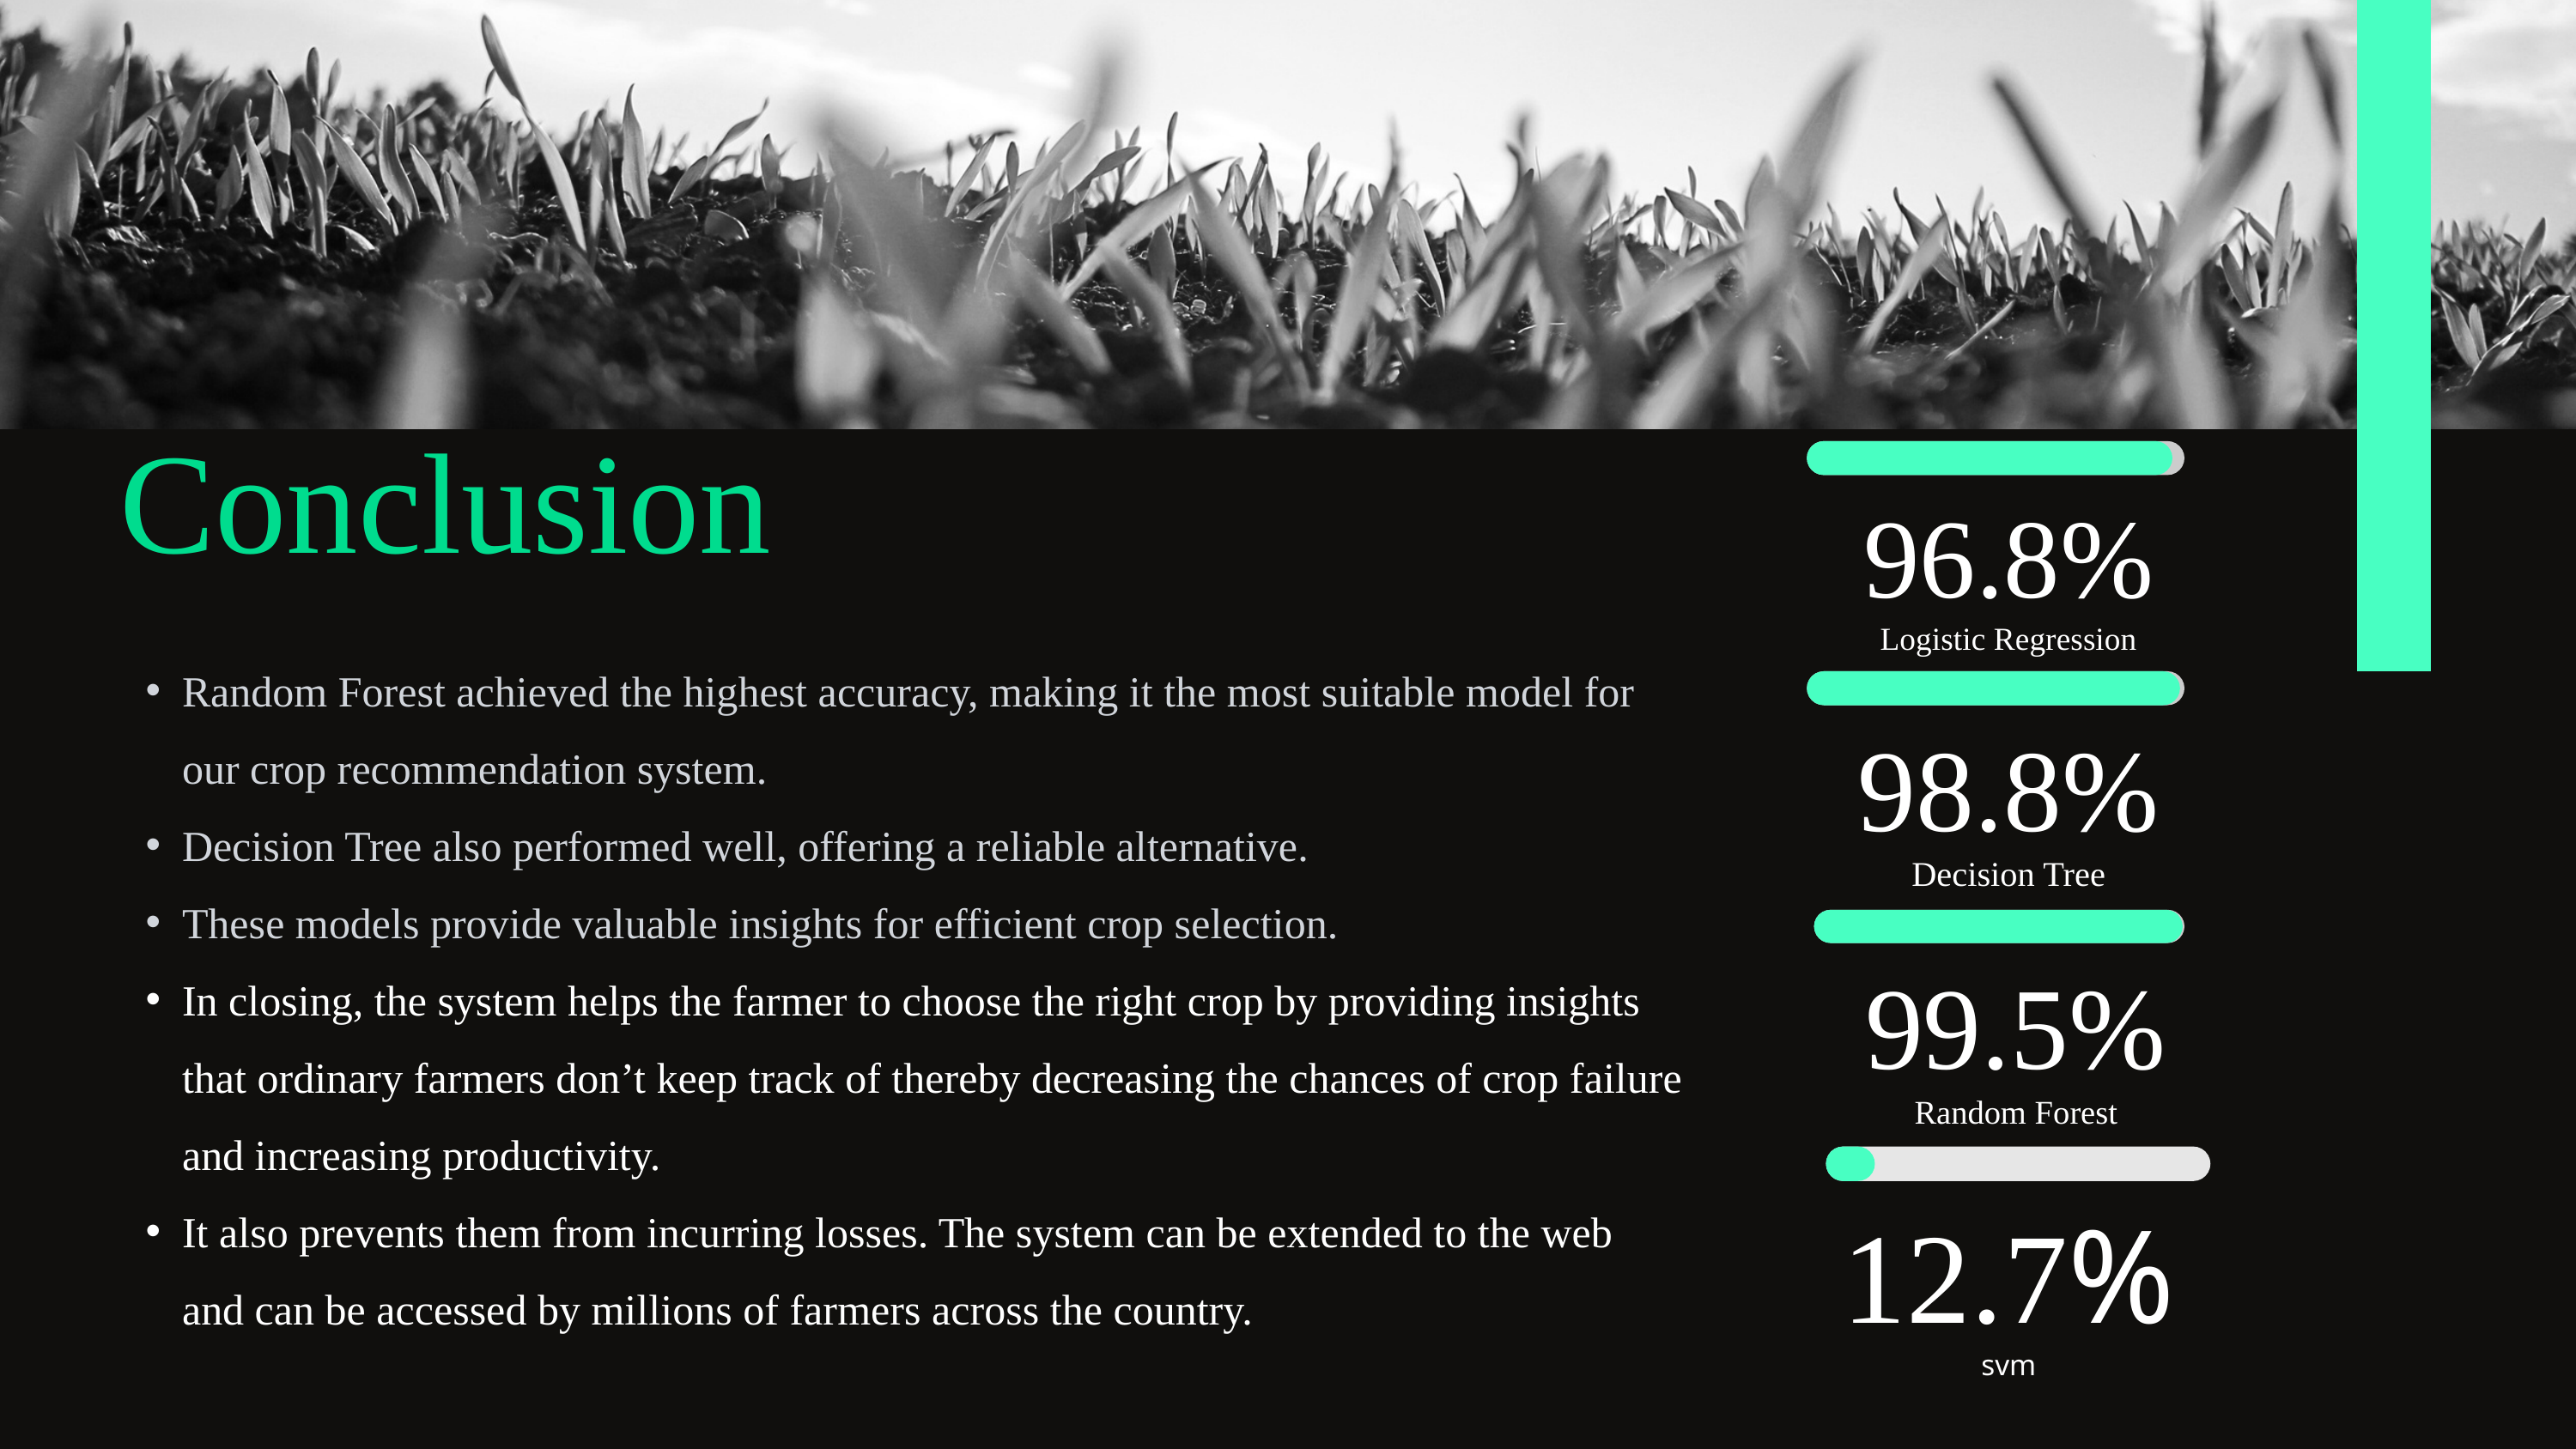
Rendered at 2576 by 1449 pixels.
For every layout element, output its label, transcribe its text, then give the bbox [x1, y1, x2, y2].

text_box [1814, 485, 2204, 655]
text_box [1807, 440, 2185, 476]
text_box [1785, 1195, 2232, 1384]
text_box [2435, 0, 2576, 430]
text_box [1814, 952, 2218, 1128]
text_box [1807, 670, 2185, 706]
text_box Random Forest achieved the highest accuracy, making it the most suitable model for our crop recommendation system. Decision Tree also performed well, offering a reliable alternative. These models provide valuable insights for efficient crop selection. In closing, the system helps the farmer to choose the right crop by providing insights that ordinary farmers don’t keep track of thereby decreasing the chances of crop failure and increasing productivity. It also prevents them from incurring losses. The system can be extended to the web and can be accessed by millions of farmers across the country. [96, 632, 1696, 1391]
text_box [2356, 0, 2432, 672]
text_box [1814, 909, 2185, 943]
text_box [119, 409, 1116, 819]
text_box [1826, 1146, 2211, 1182]
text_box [1807, 714, 2211, 891]
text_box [0, 0, 2352, 430]
